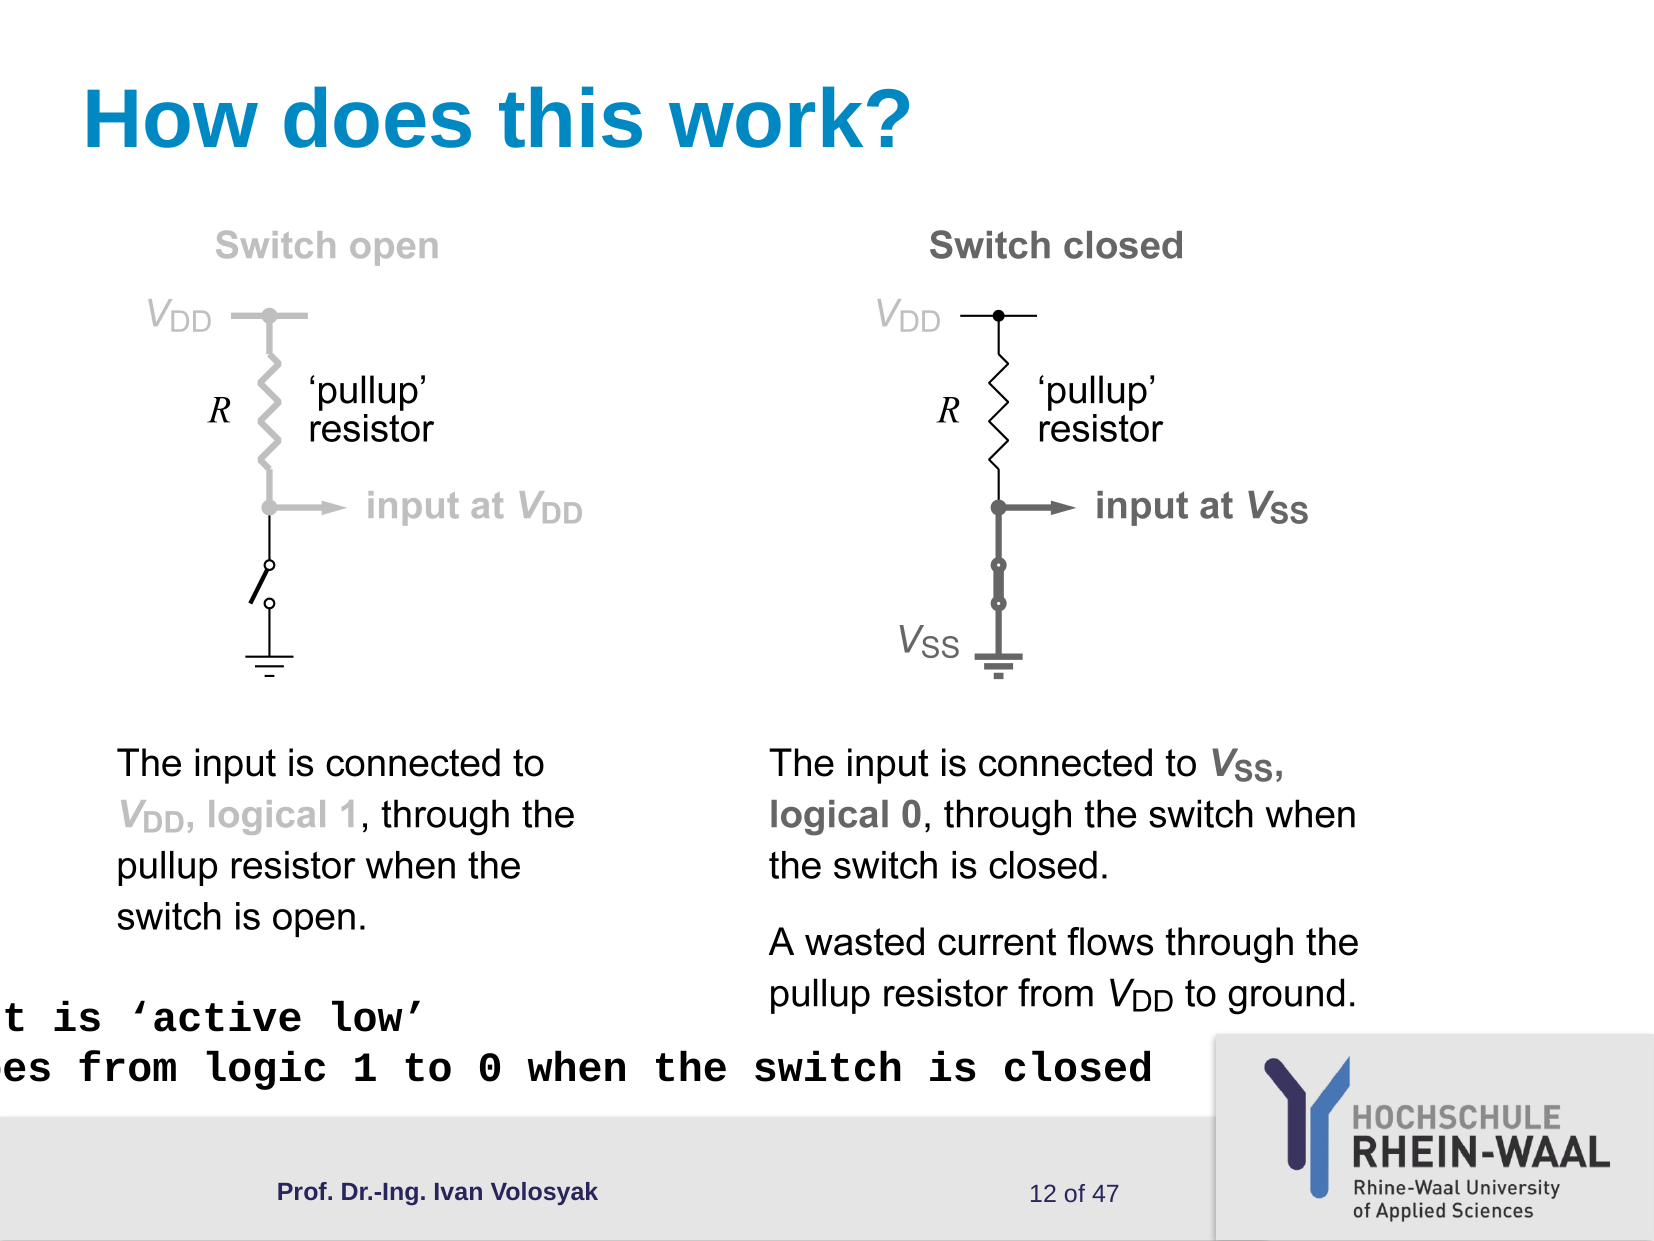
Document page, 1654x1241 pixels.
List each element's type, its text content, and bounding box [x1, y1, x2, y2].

picture [77, 218, 1633, 1241]
text_box Input is ‘active low’ — goes from logic 1 to 0 when the switch is closed [0, 989, 1153, 1090]
title How does this work? [82, 80, 1572, 209]
footer Prof. Dr.-Ing. Ivan Volosyak [276, 1147, 990, 1214]
